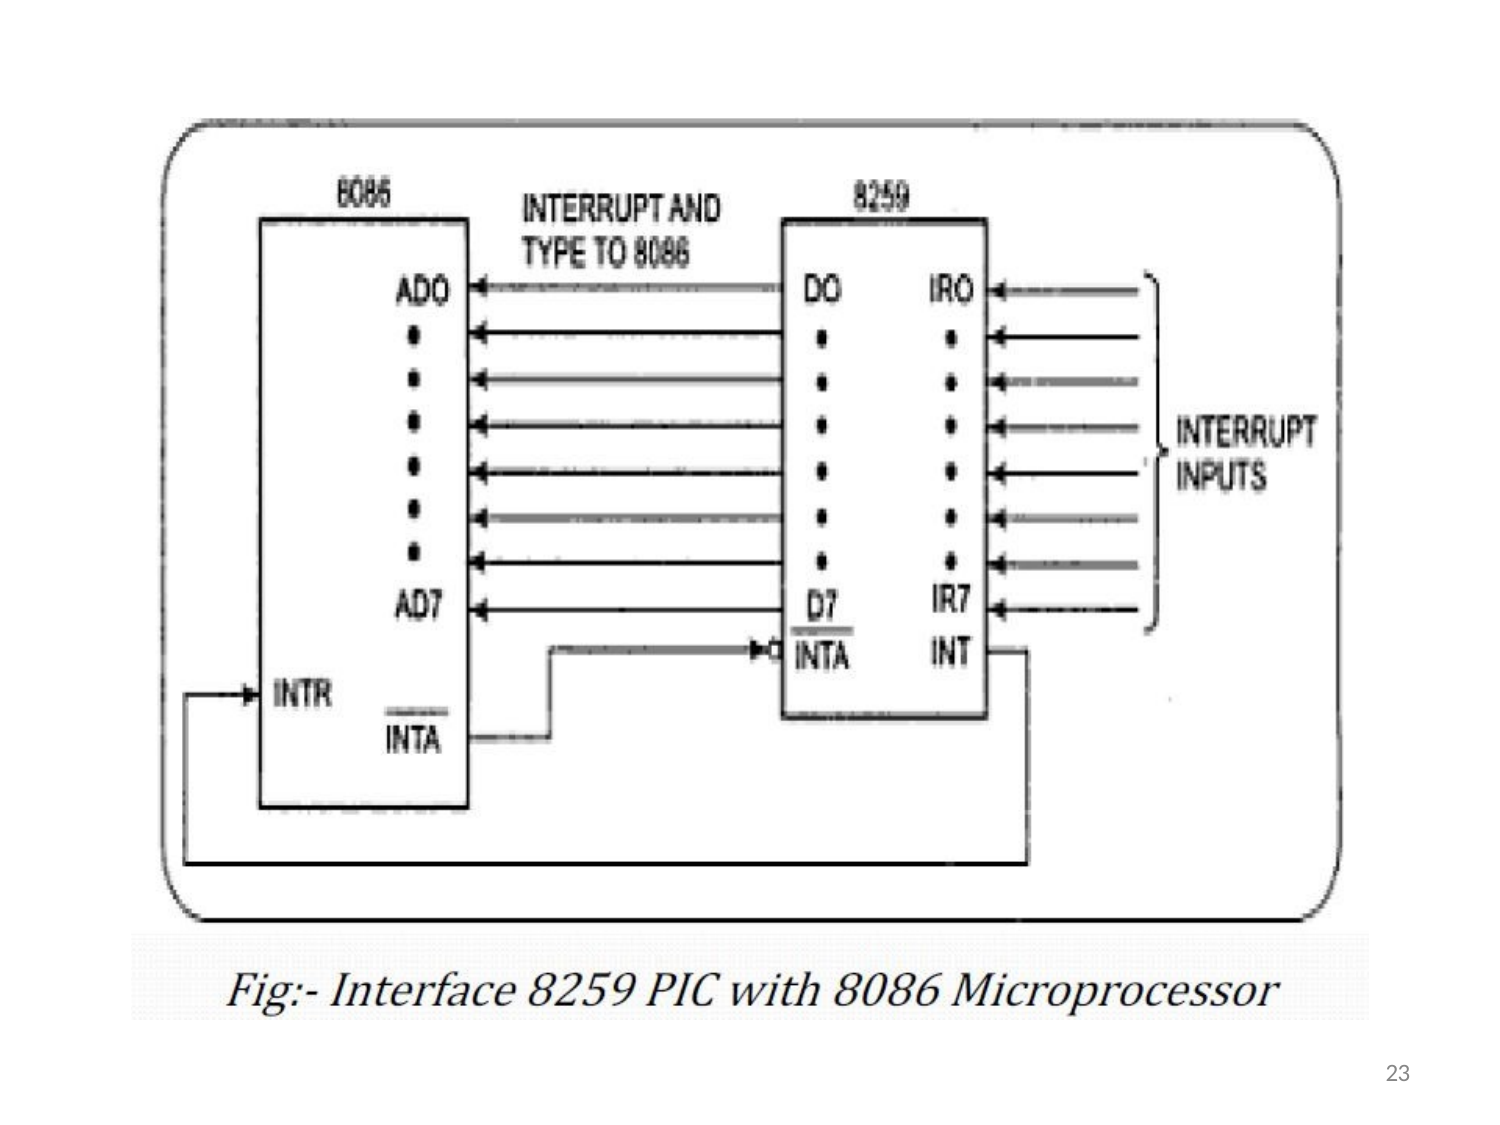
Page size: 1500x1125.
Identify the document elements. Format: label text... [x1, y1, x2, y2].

picture [130, 117, 1369, 1020]
slide_number 23 [1379, 1060, 1420, 1125]
